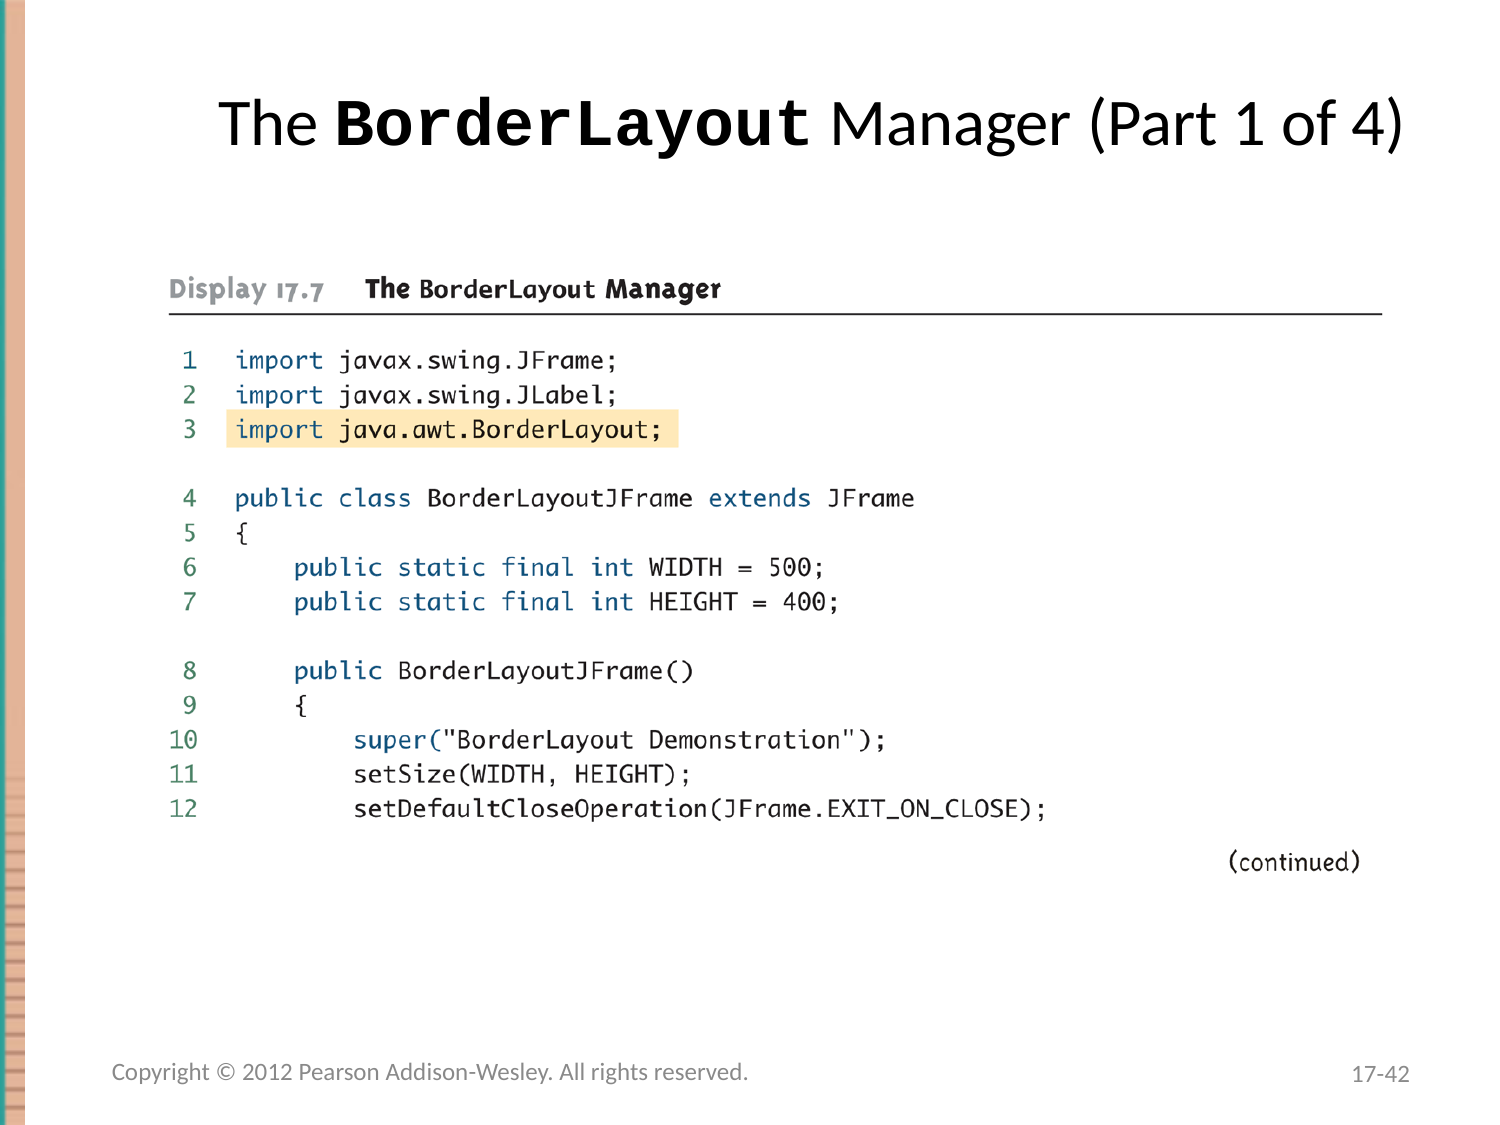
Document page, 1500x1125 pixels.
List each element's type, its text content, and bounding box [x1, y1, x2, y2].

picture [137, 260, 1413, 889]
title The BorderLayout Manager (Part 1 of 4) [149, 24, 1476, 213]
slide_number 17-42 [1074, 1042, 1425, 1103]
picture [0, 0, 25, 1125]
footer Copyright © 2012 Pearson Addison-Wesley. All rights reserved. [75, 1040, 788, 1100]
